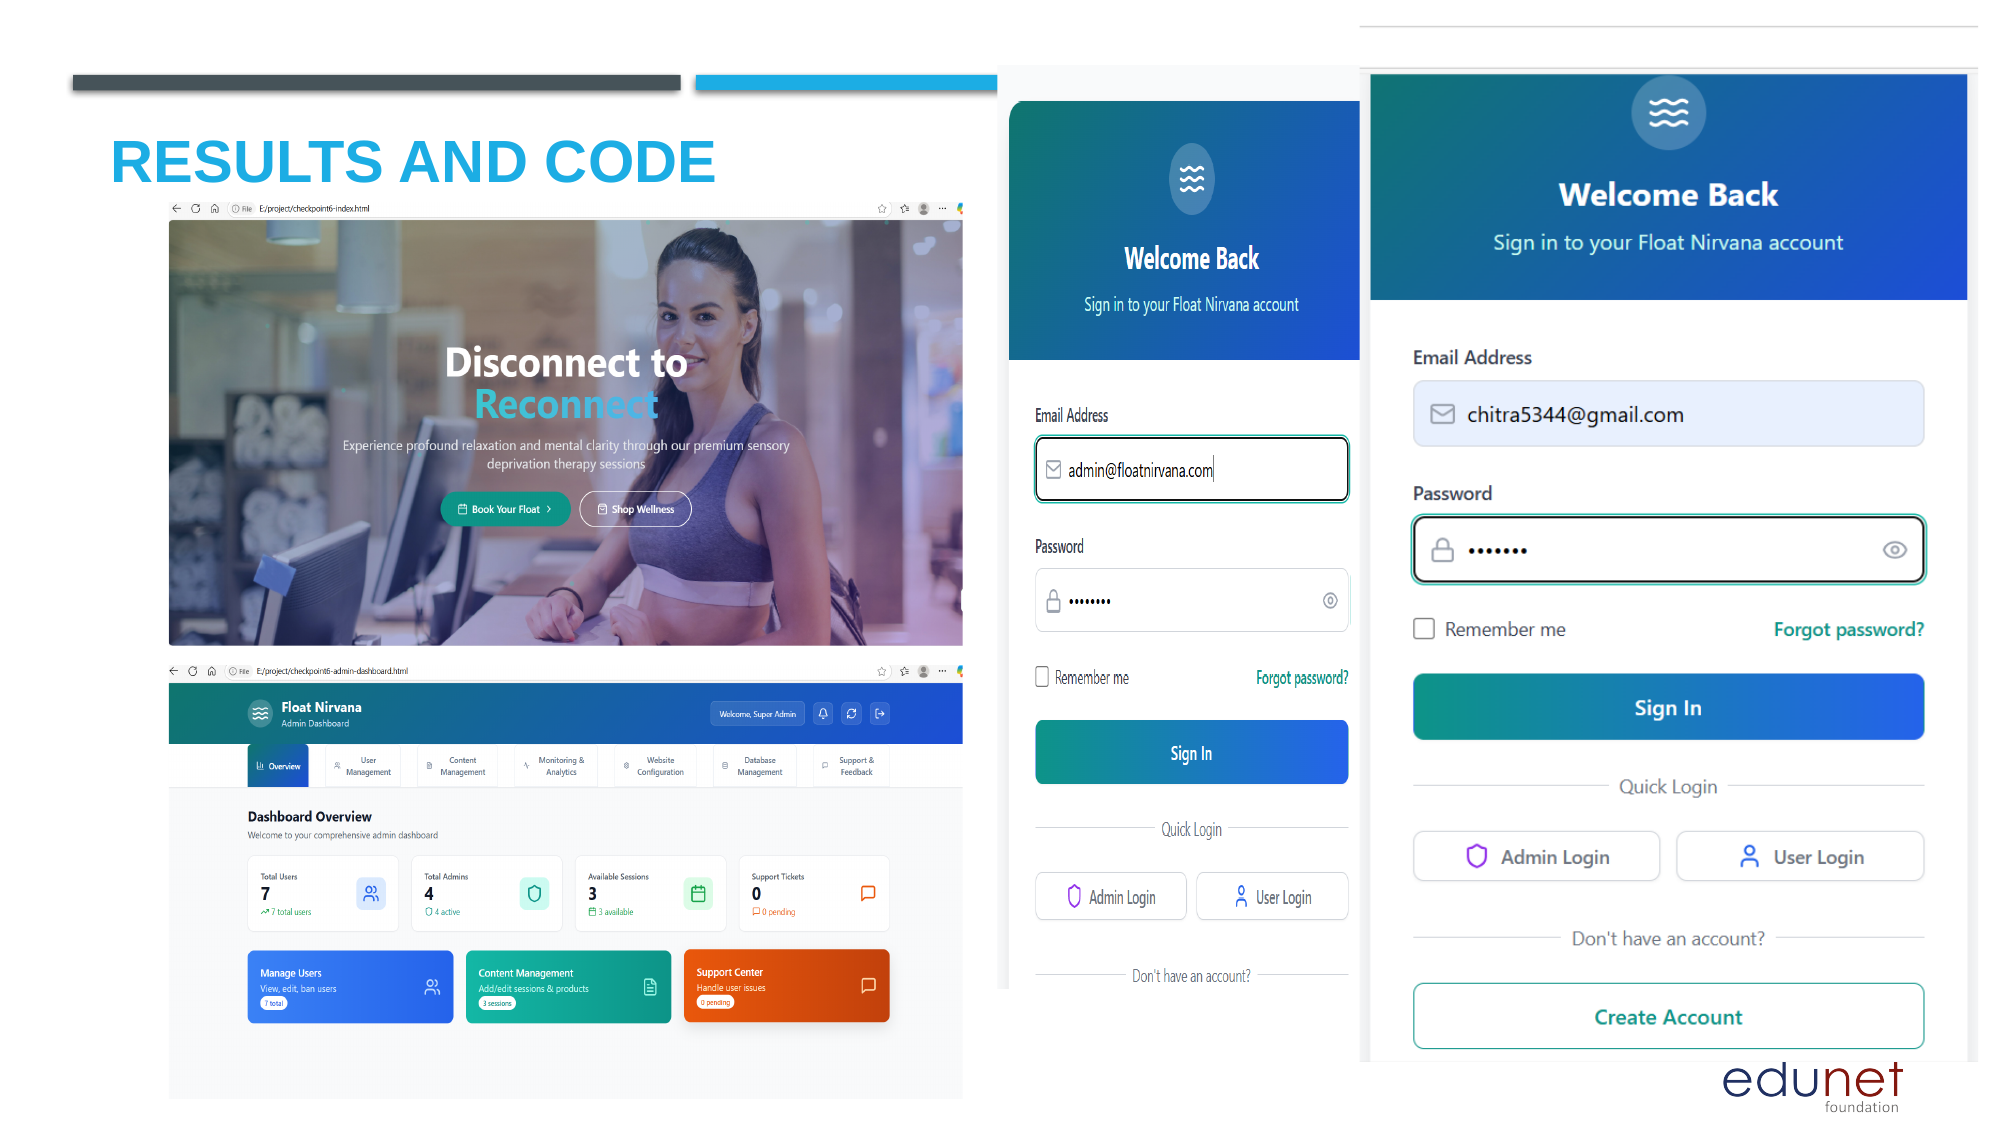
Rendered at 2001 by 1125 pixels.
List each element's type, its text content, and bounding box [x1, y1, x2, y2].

picture [996, 24, 1979, 1116]
picture [168, 665, 964, 1100]
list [168, 201, 964, 647]
title Results and code [95, 115, 991, 203]
